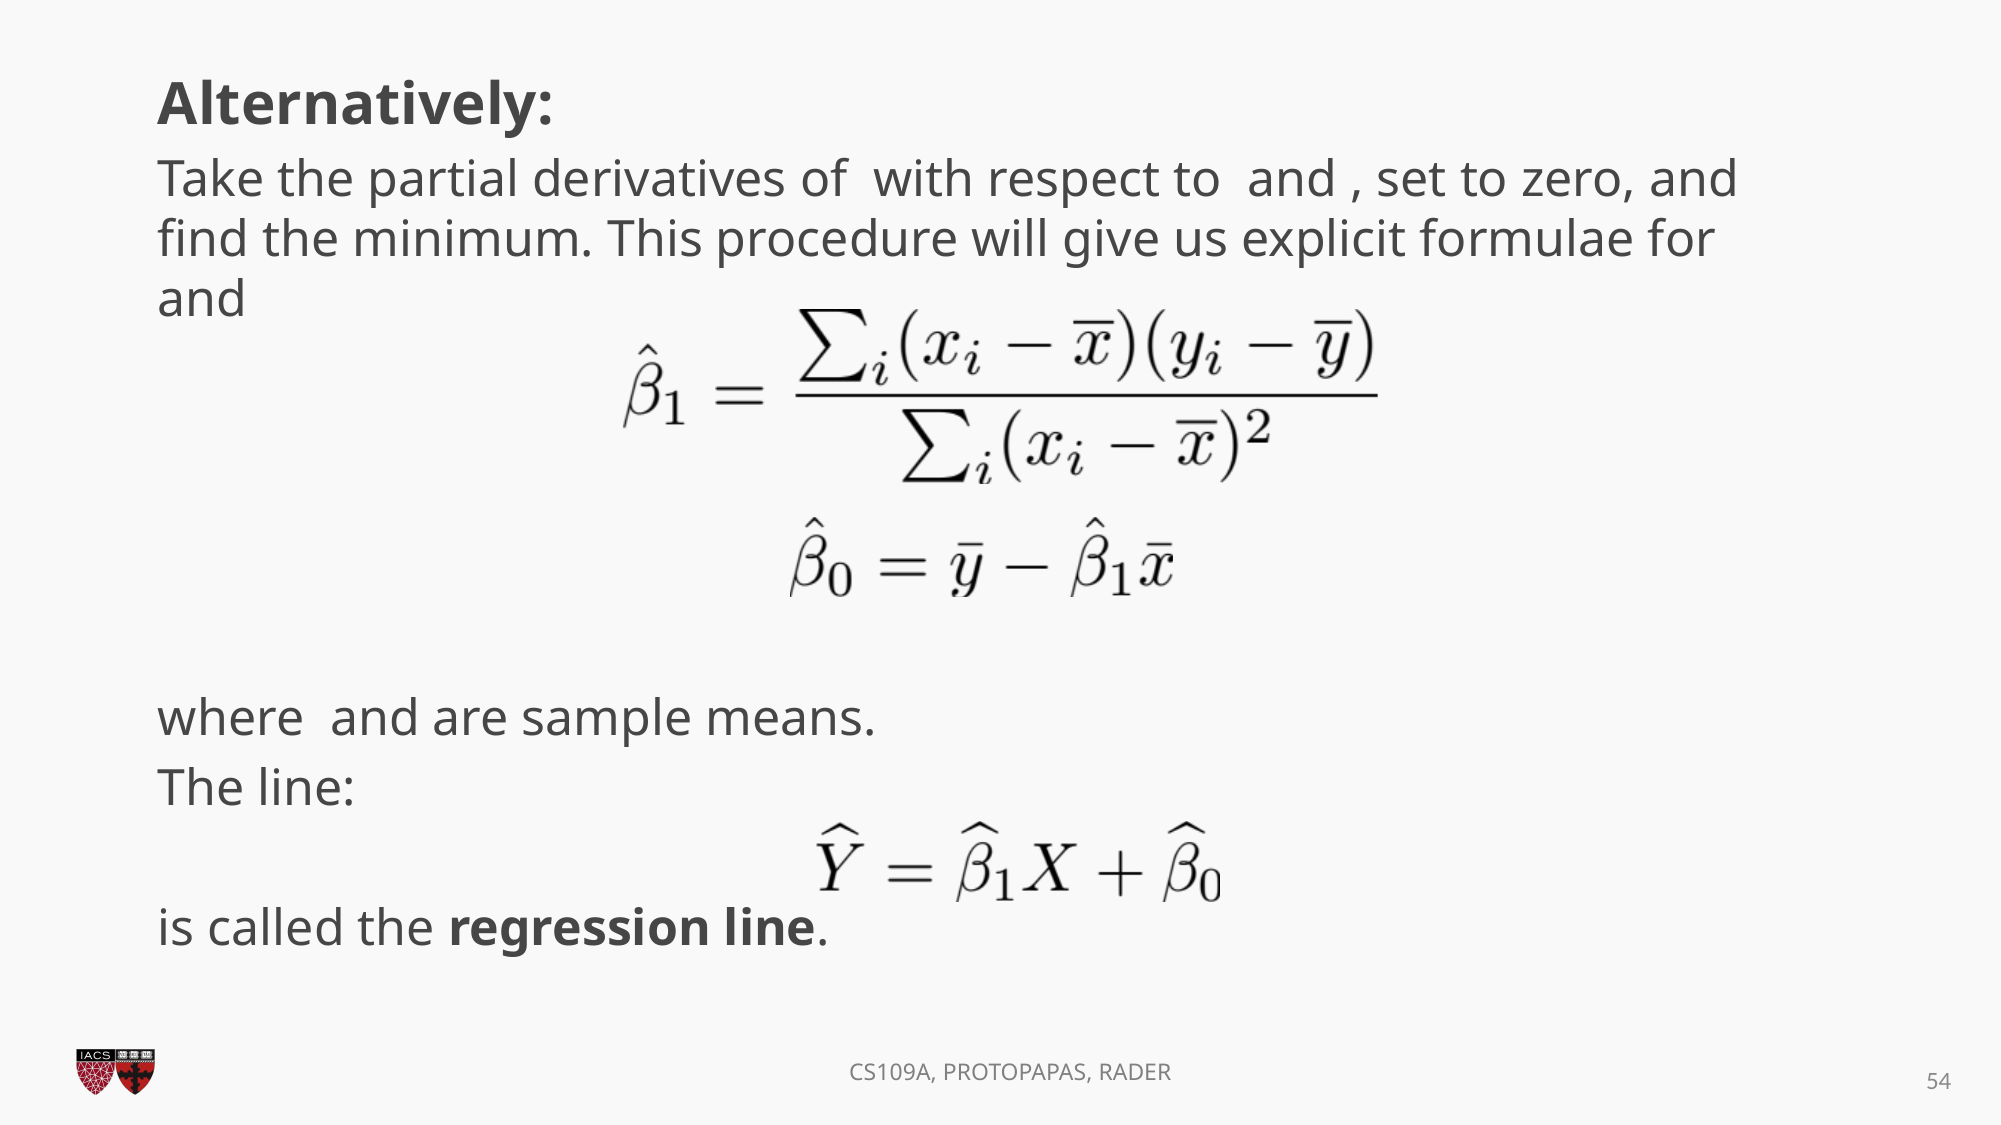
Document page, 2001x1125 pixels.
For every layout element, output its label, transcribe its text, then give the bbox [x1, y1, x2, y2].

picture [75, 1049, 155, 1095]
picture [815, 821, 1221, 903]
picture [621, 309, 1378, 484]
slide_number 53 [1500, 1050, 1967, 1110]
picture [789, 516, 1174, 597]
